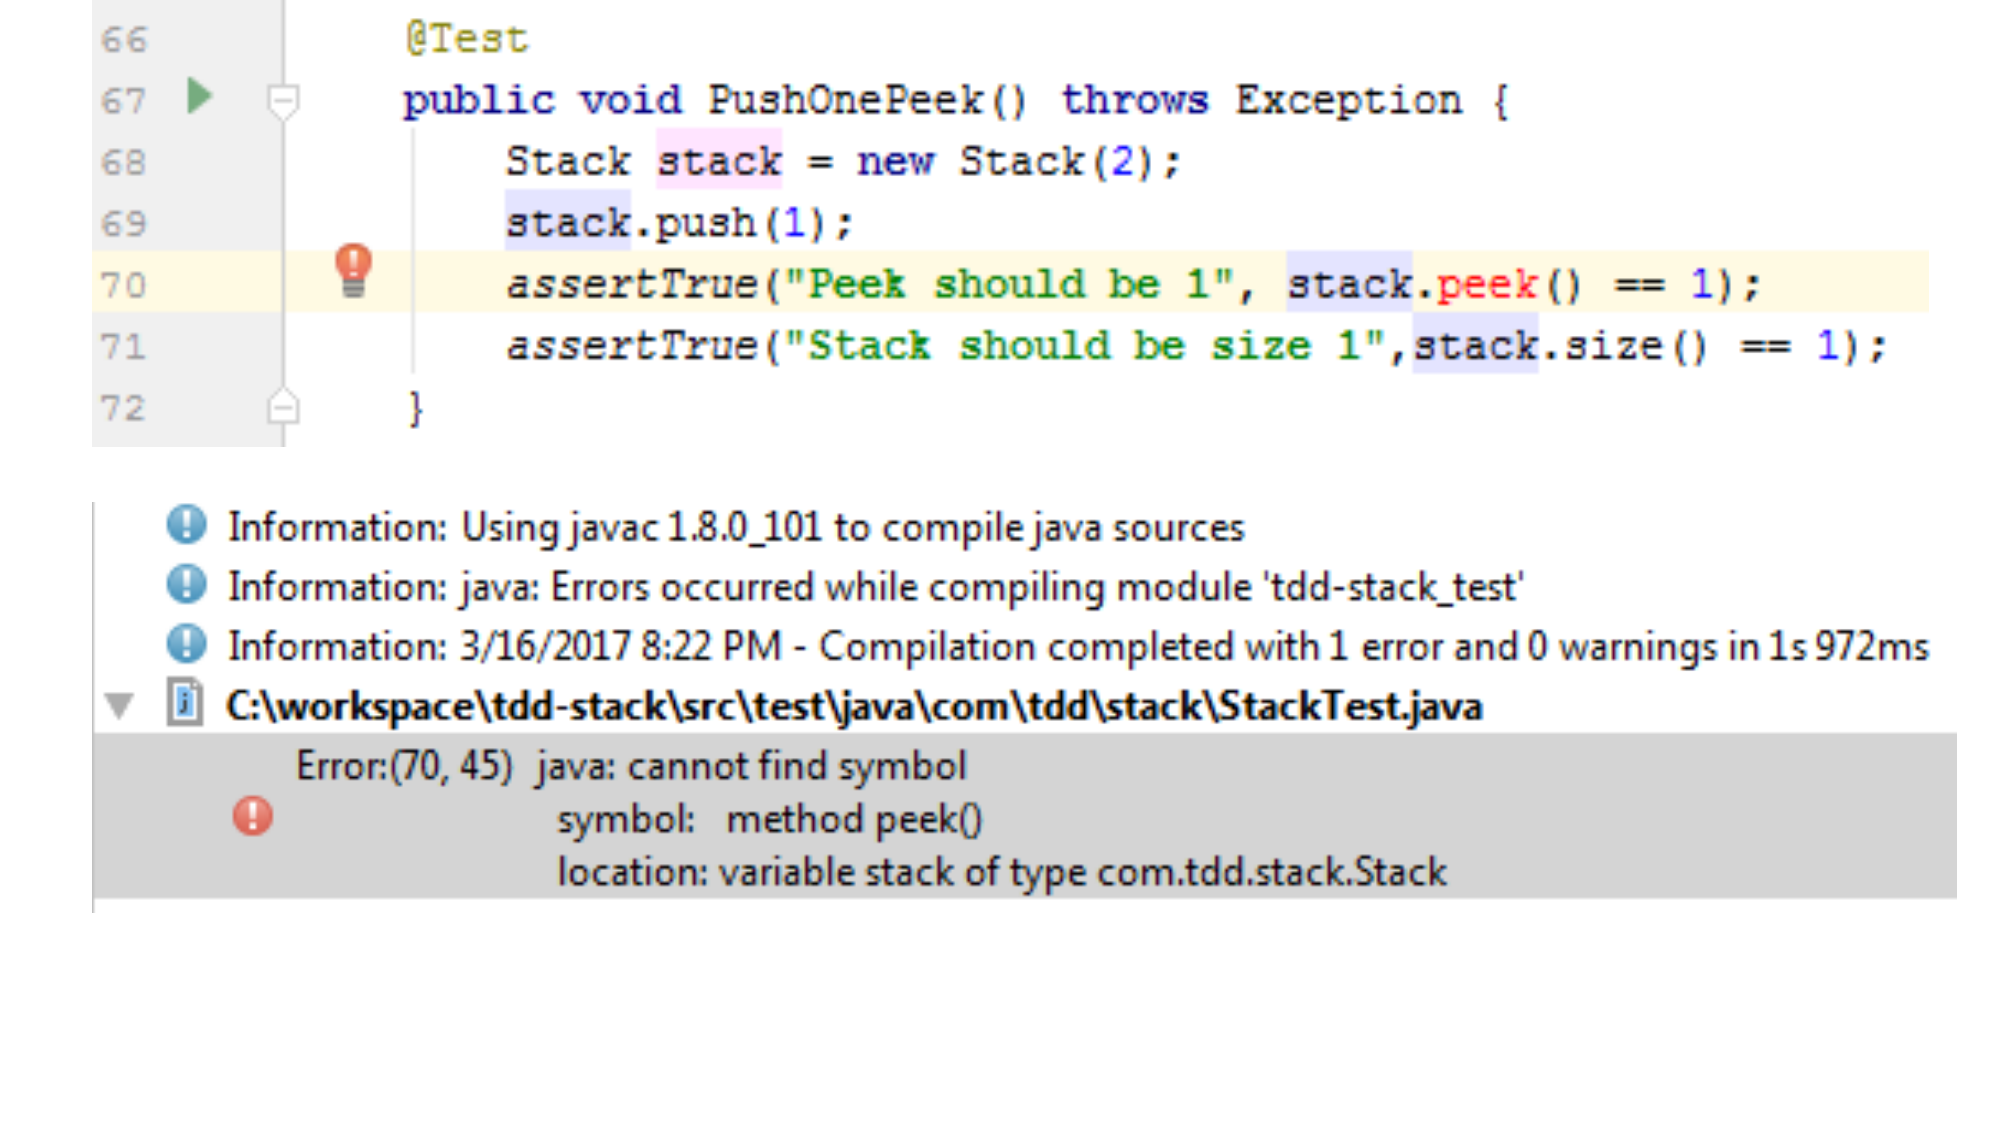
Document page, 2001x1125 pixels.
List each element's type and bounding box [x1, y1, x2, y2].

picture [92, 502, 1957, 913]
picture [92, 0, 1929, 447]
